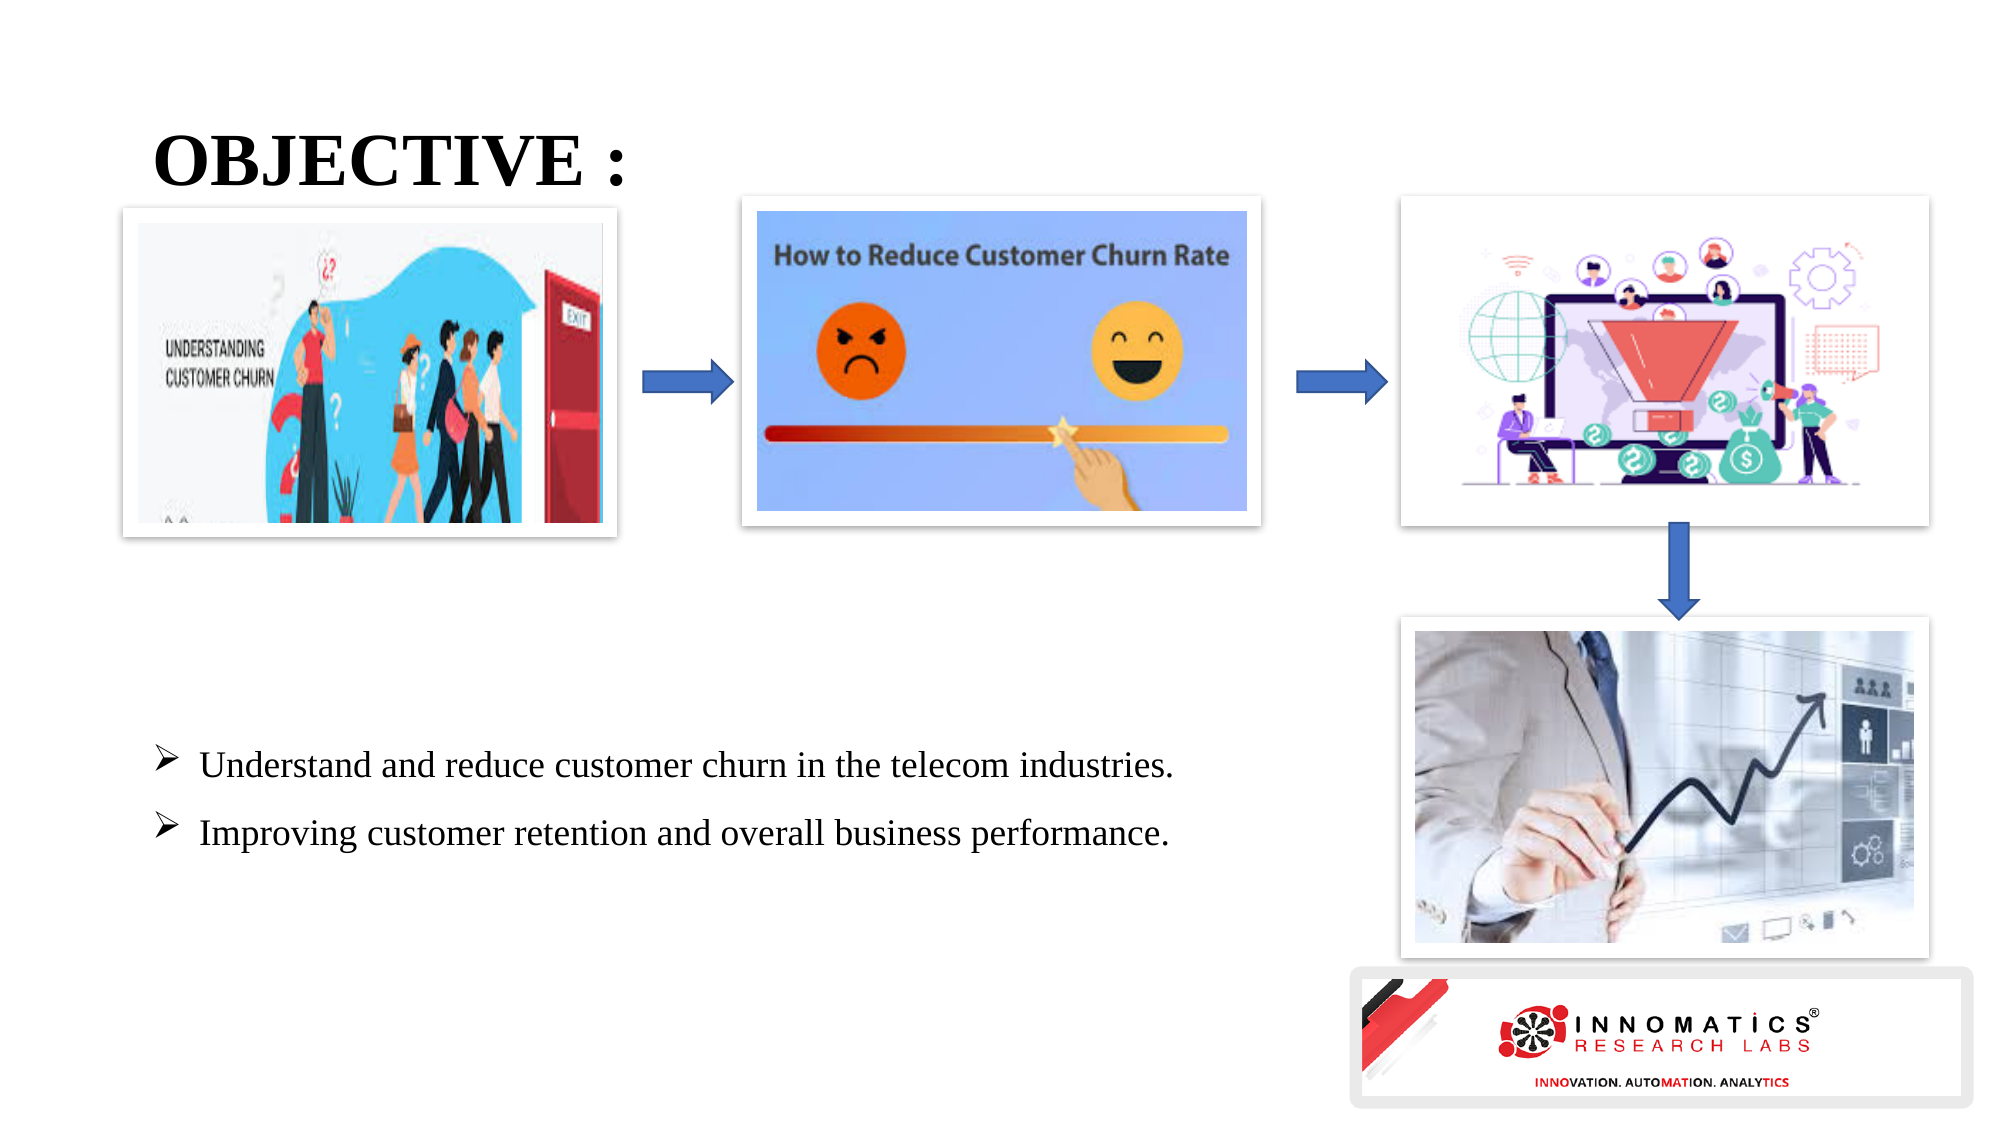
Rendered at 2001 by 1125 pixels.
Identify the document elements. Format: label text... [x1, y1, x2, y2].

text_box Understand and reduce customer churn in the telecom industries. Improving customer retention and overall business performance. [137, 710, 1280, 860]
picture [756, 210, 1247, 512]
title OBJECTIVE : [137, 52, 1863, 271]
picture [1355, 972, 1968, 1103]
picture [1415, 210, 1915, 512]
picture [1415, 631, 1915, 944]
picture [137, 222, 603, 523]
text_box [1657, 521, 1701, 621]
text_box [1296, 358, 1389, 405]
text_box [642, 358, 735, 405]
